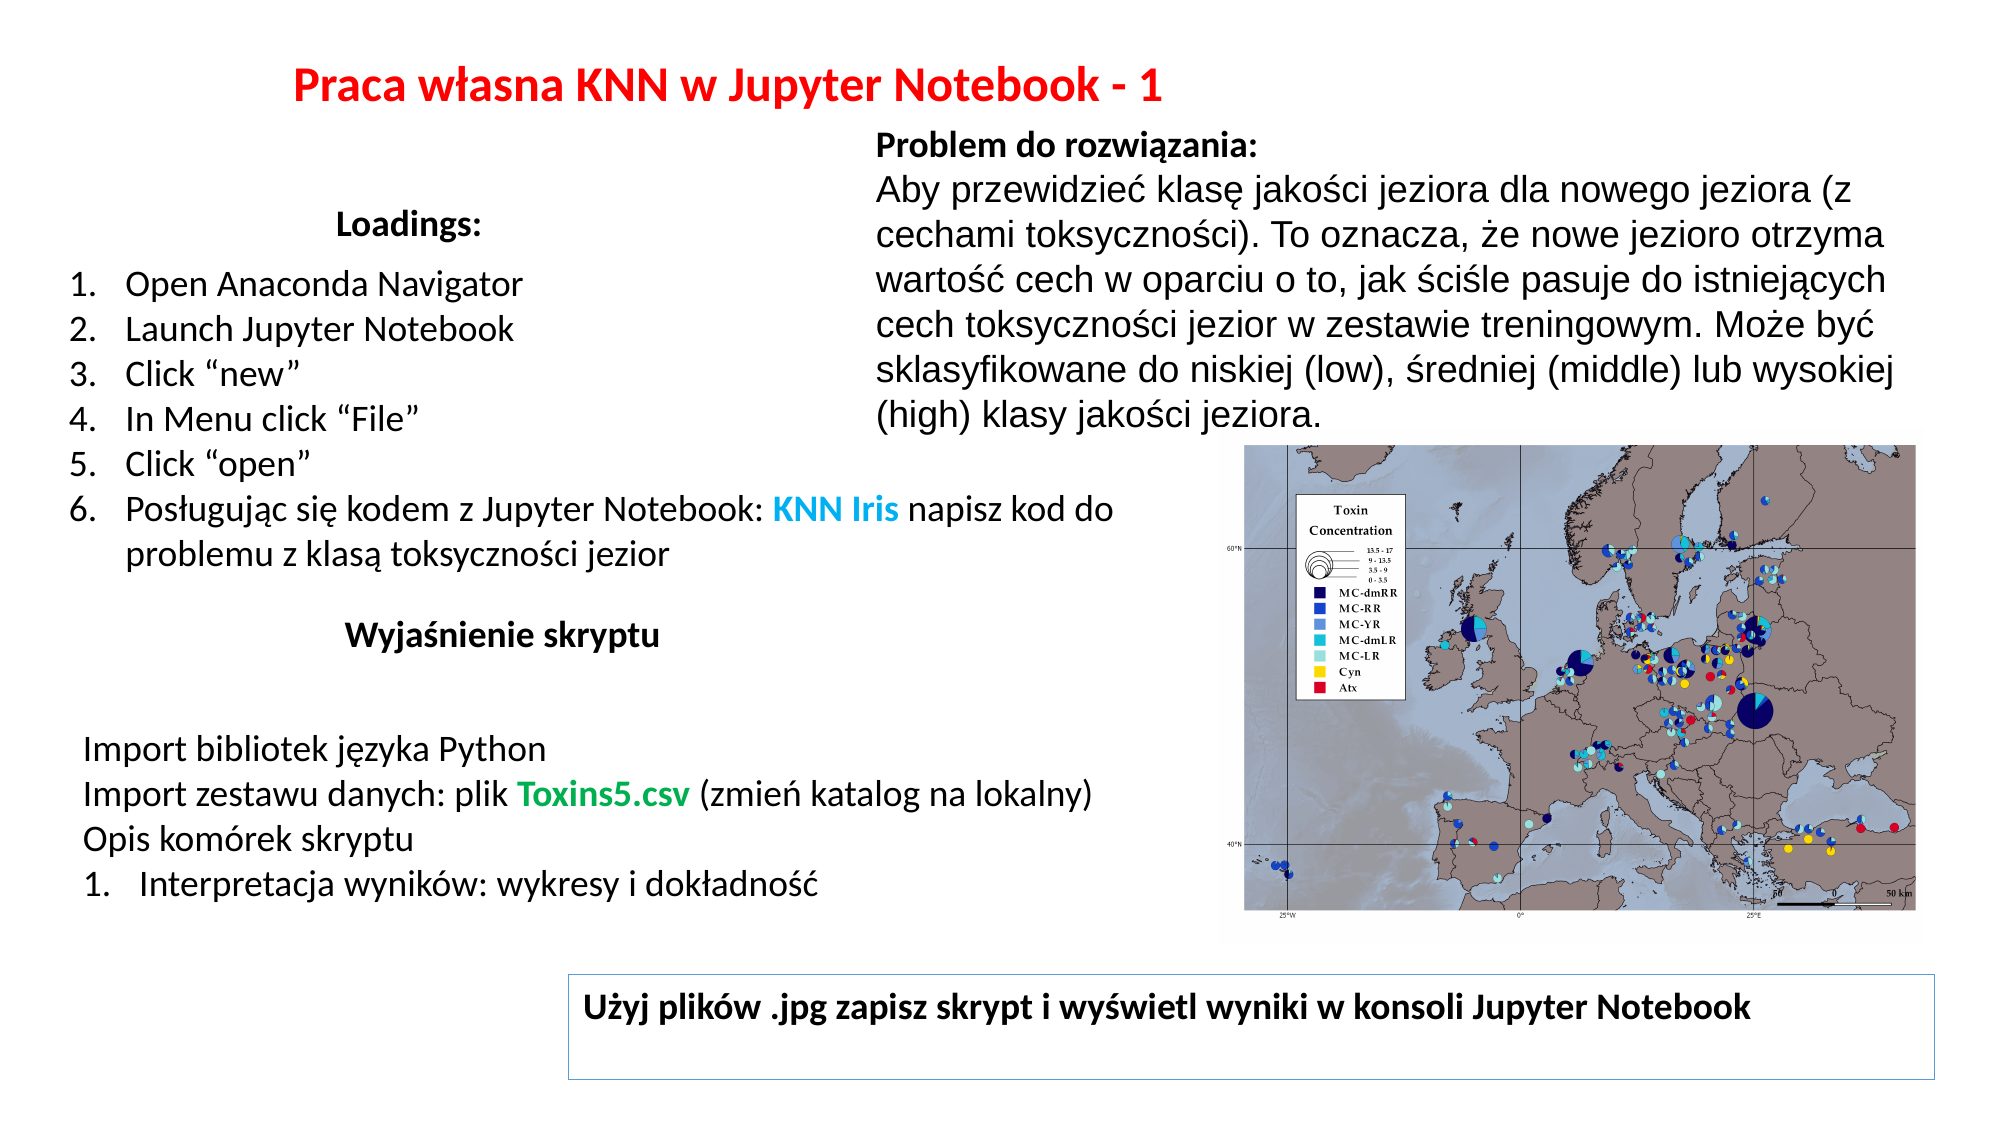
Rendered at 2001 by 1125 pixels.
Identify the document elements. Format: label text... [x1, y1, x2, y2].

text_box Import bibliotek języka Python Import zestawu danych: plik Toxins5.csv (zmień katalog na lokalny) Opis komórek skryptu Interpretacja wyników: wykresy i dokładność [68, 716, 1194, 912]
text_box Wyjaśnienie skryptu [329, 602, 878, 708]
text_box Problem do rozwiązania: Aby przewidzieć klasę jakości jeziora dla nowego jeziora (z cechami toksyczności). To oznacza, że nowe jezioro otrzyma wartość cech w oparciu o to, jak ściśle pasuje do istniejących cech toksyczności jezior w zestawie treningowym. Może być sklasyfikowane do niskiej (low), średniej (middle) lub wysokiej (high) klasy jakości jeziora. [861, 112, 1946, 488]
text_box Loadings: [321, 191, 729, 251]
picture [1218, 427, 1925, 945]
text_box Praca własna KNN w Jupyter Notebook - 1 [278, 44, 1230, 179]
text_box Użyj plików .jpg zapisz skrypt i wyświetl wyniki w konsoli Jupyter Notebook [568, 974, 1935, 1080]
text_box Open Anaconda Navigator Launch Jupyter Notebook Click “new” In Menu click “File” Click “open” Posługując się kodem z Jupyter Notebook: KNN Iris napisz kod do problemu z klasą toksyczności jezior [54, 251, 1218, 582]
